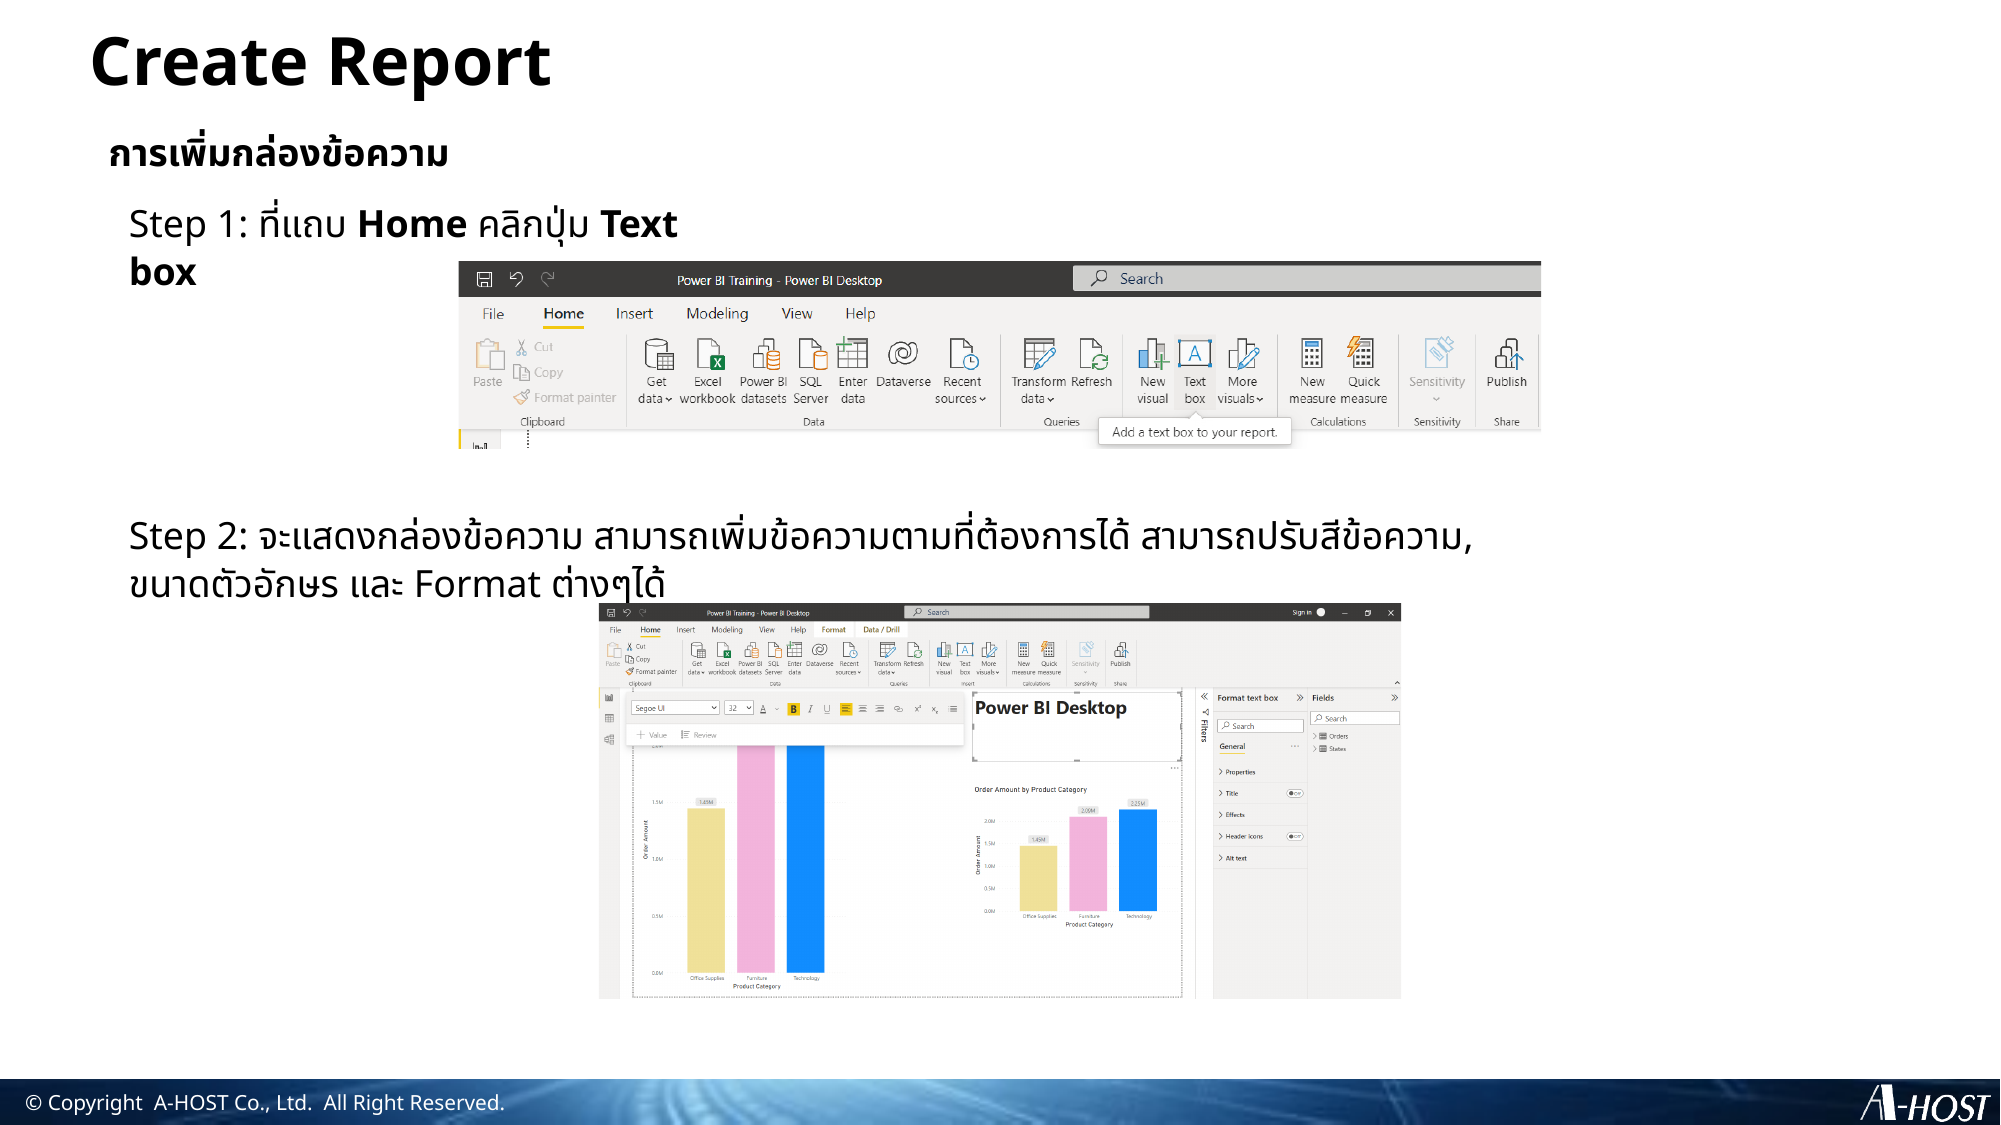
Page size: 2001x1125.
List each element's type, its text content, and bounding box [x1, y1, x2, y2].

picture [458, 260, 1542, 450]
picture [598, 603, 1402, 999]
text_box การเพิ่มกล่องข้อความ [93, 121, 913, 181]
title Create Report [74, 0, 1926, 107]
text_box Step 2: จะแสดงกล่องข้อความ สามารถเพิ่มข้อความตามที่ต้องการได้ สามารถปรับสีข้อความ, ขนาดตัวอักษร และ Format ต่างๆได้ [114, 501, 1544, 613]
picture [0, 1079, 2000, 1125]
text_box Step 1: ที่แถบ Home คลิกปุ่ม Text box [114, 189, 734, 301]
